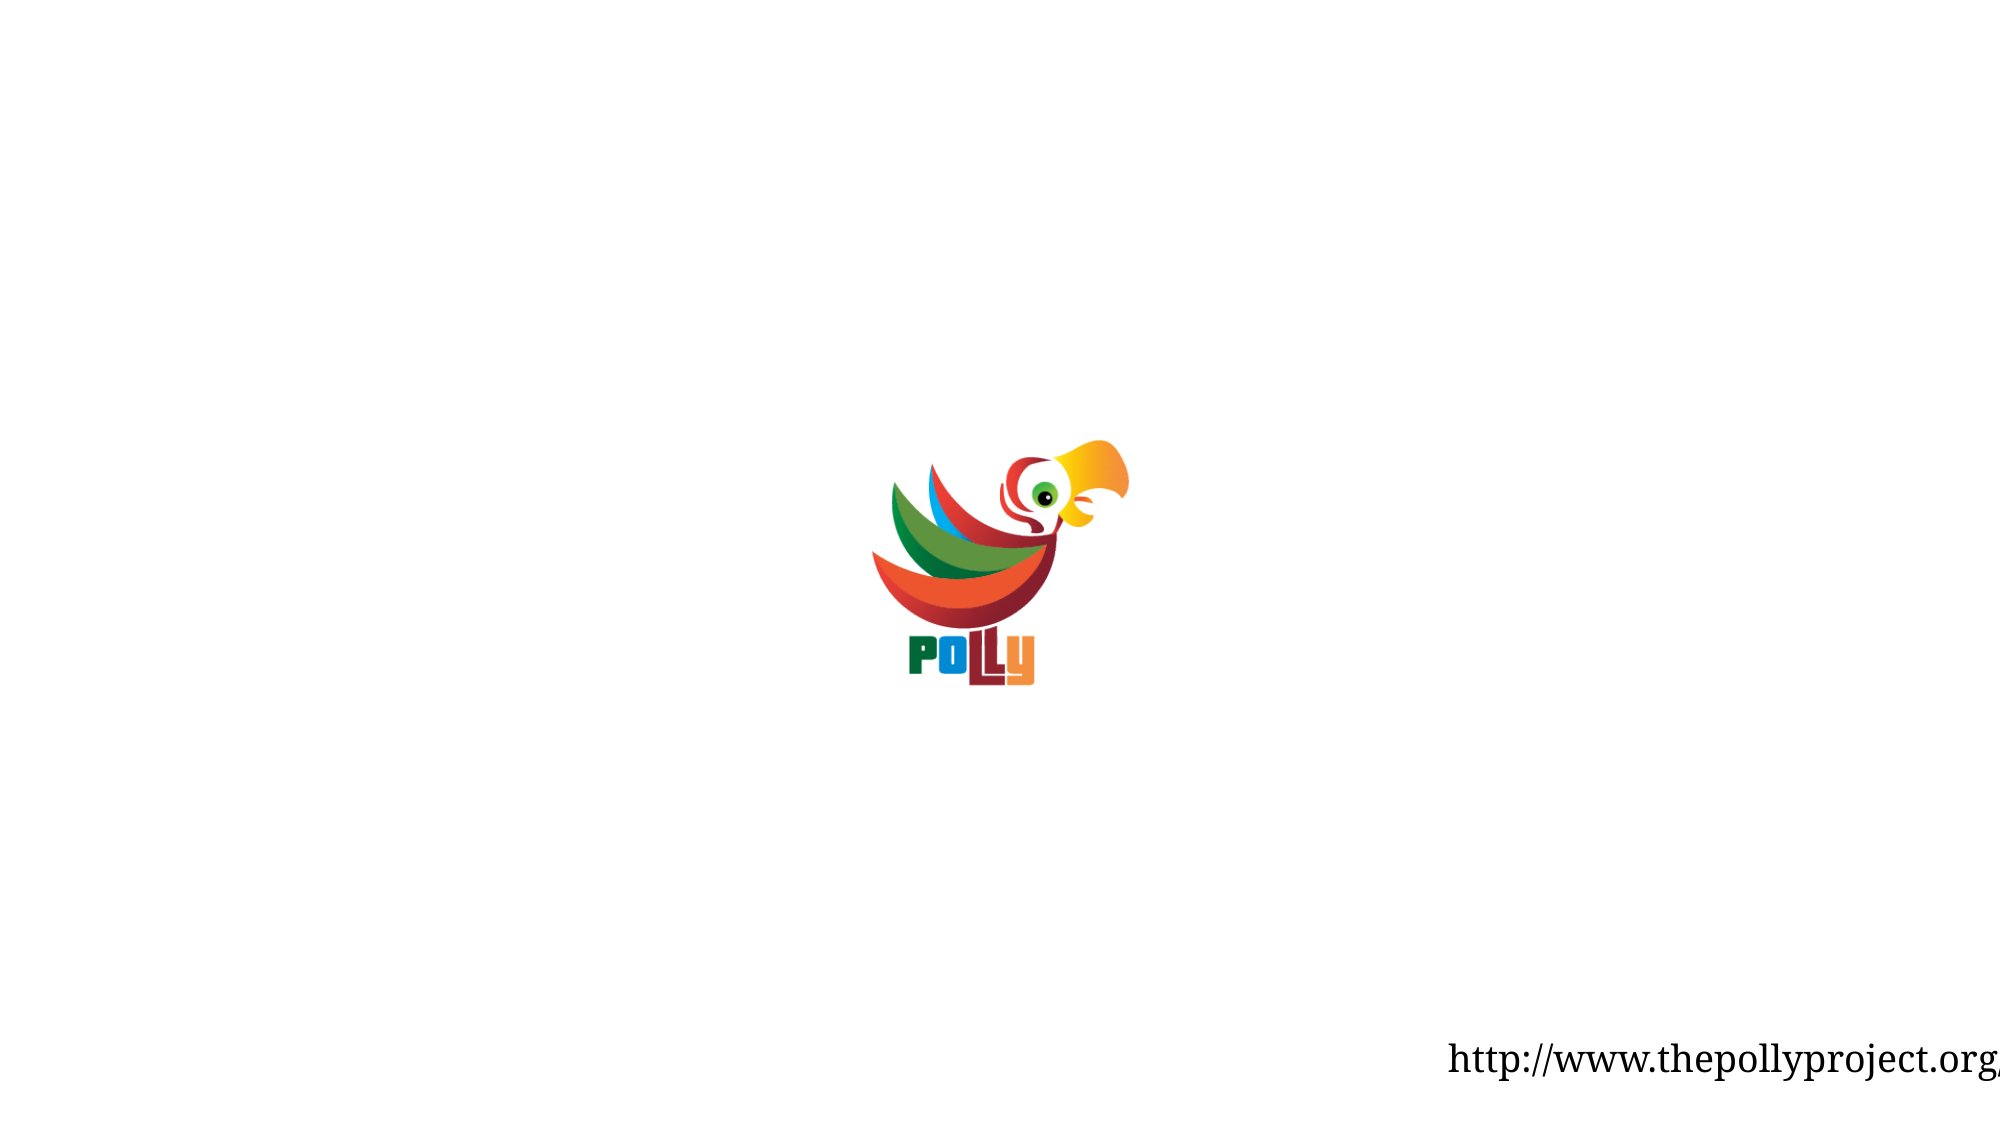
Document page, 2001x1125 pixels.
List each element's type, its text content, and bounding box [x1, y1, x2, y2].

text_box http://www.thepollyproject.org/ [1433, 1027, 2000, 1087]
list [867, 430, 1133, 695]
